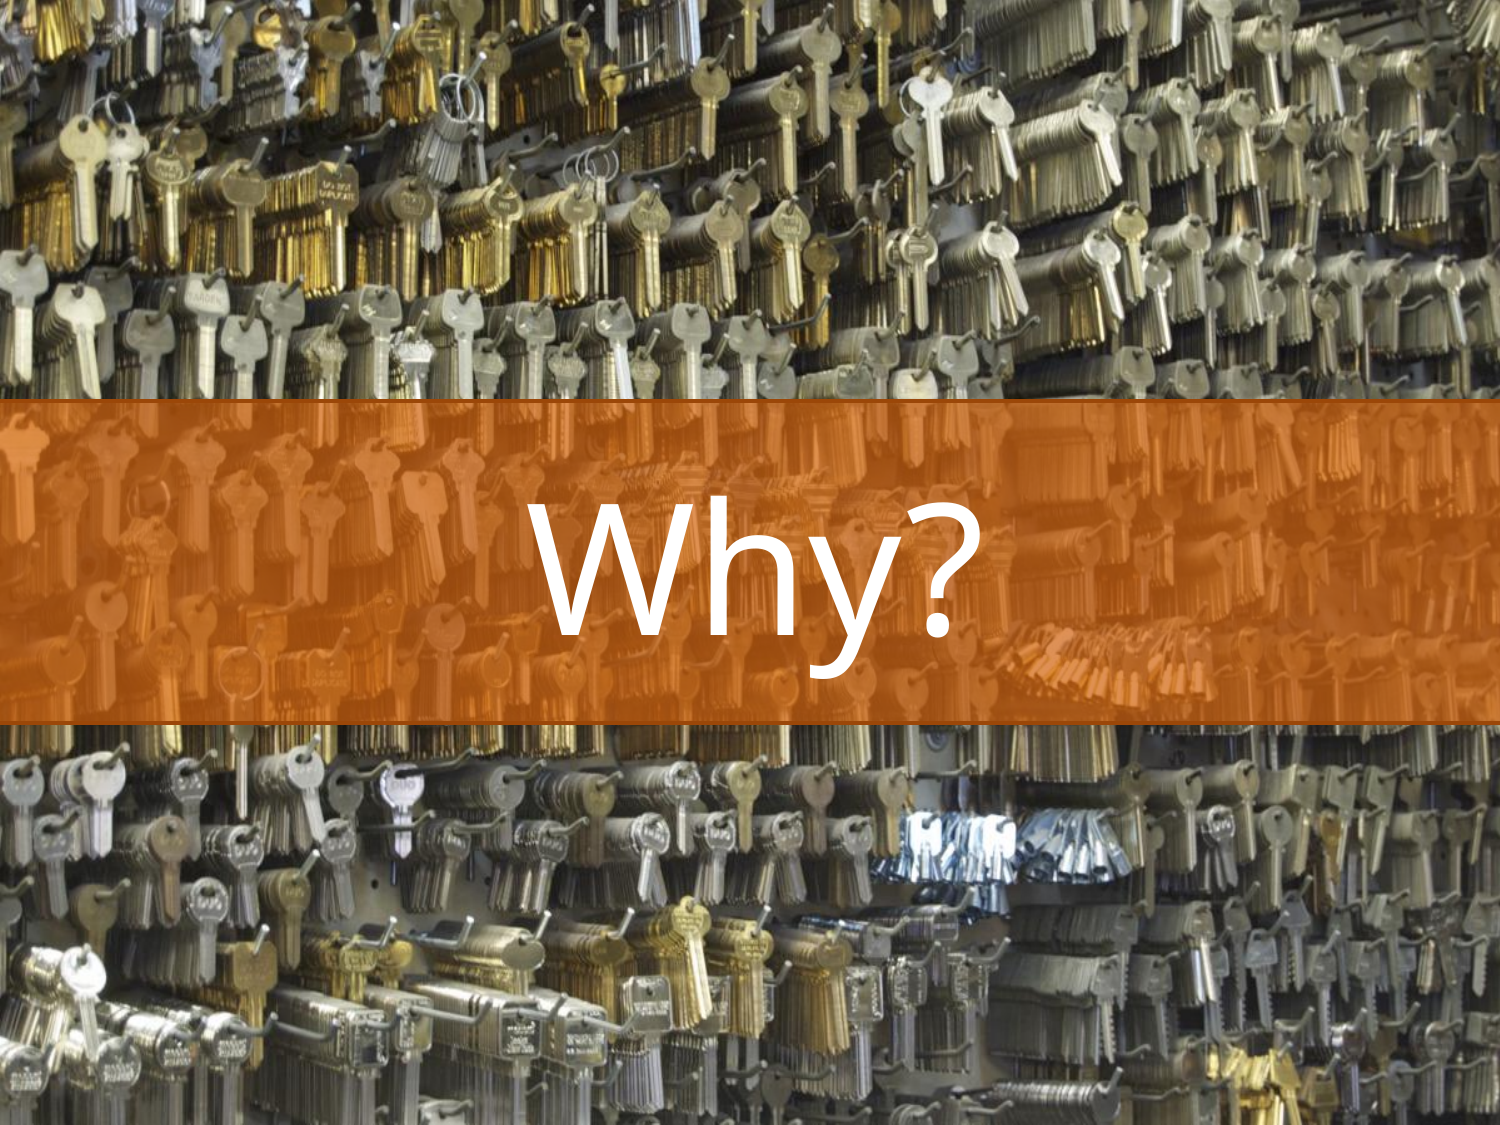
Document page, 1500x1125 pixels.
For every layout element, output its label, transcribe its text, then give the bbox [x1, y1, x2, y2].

picture [0, 725, 1500, 1125]
picture [0, 0, 1500, 399]
text_box Why? [0, 399, 1500, 725]
